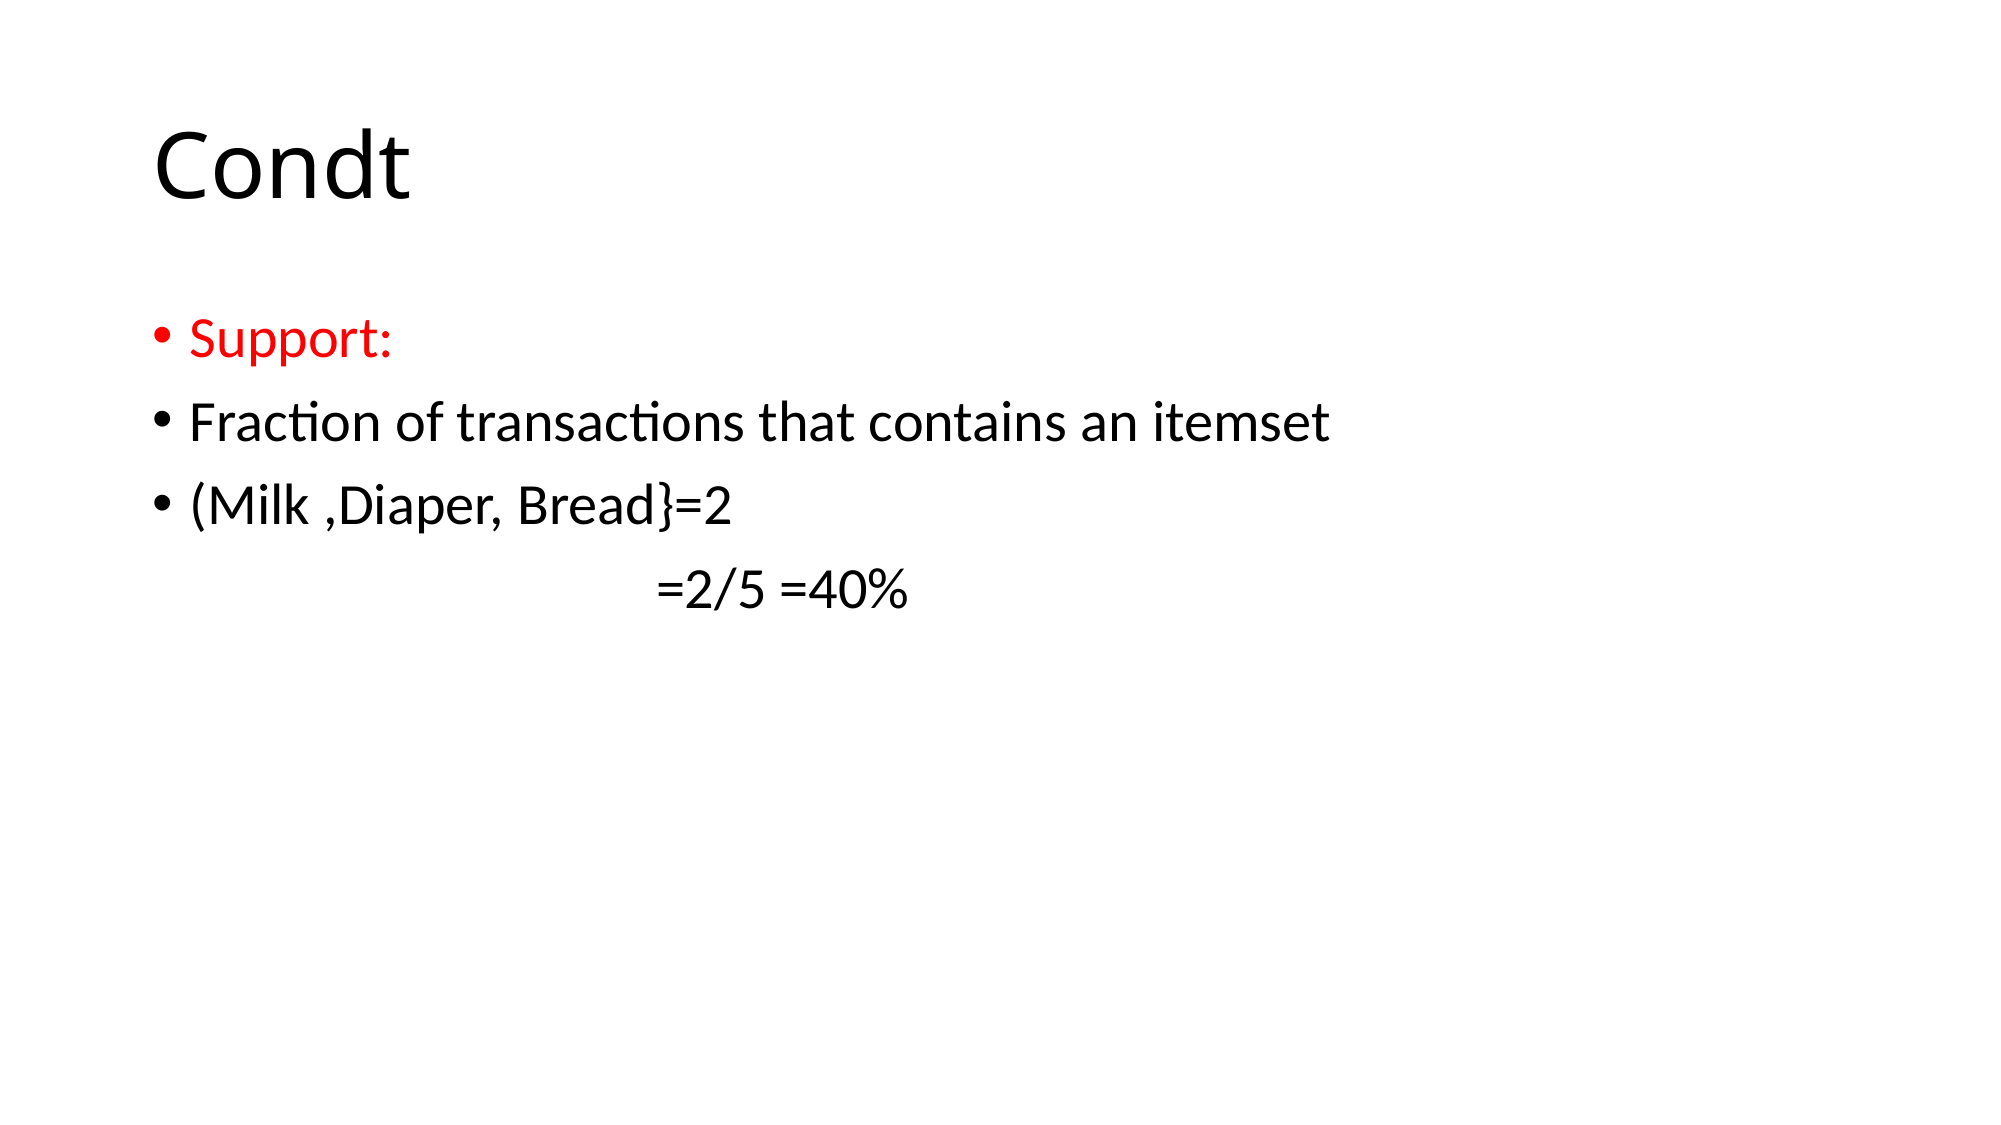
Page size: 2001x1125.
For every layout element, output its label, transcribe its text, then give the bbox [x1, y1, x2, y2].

list Support: Fraction of transactions that contains an itemset (Milk ,Diaper, Bread}=2 =2/5 =40% [137, 299, 1863, 1014]
title Condt [137, 59, 1863, 278]
